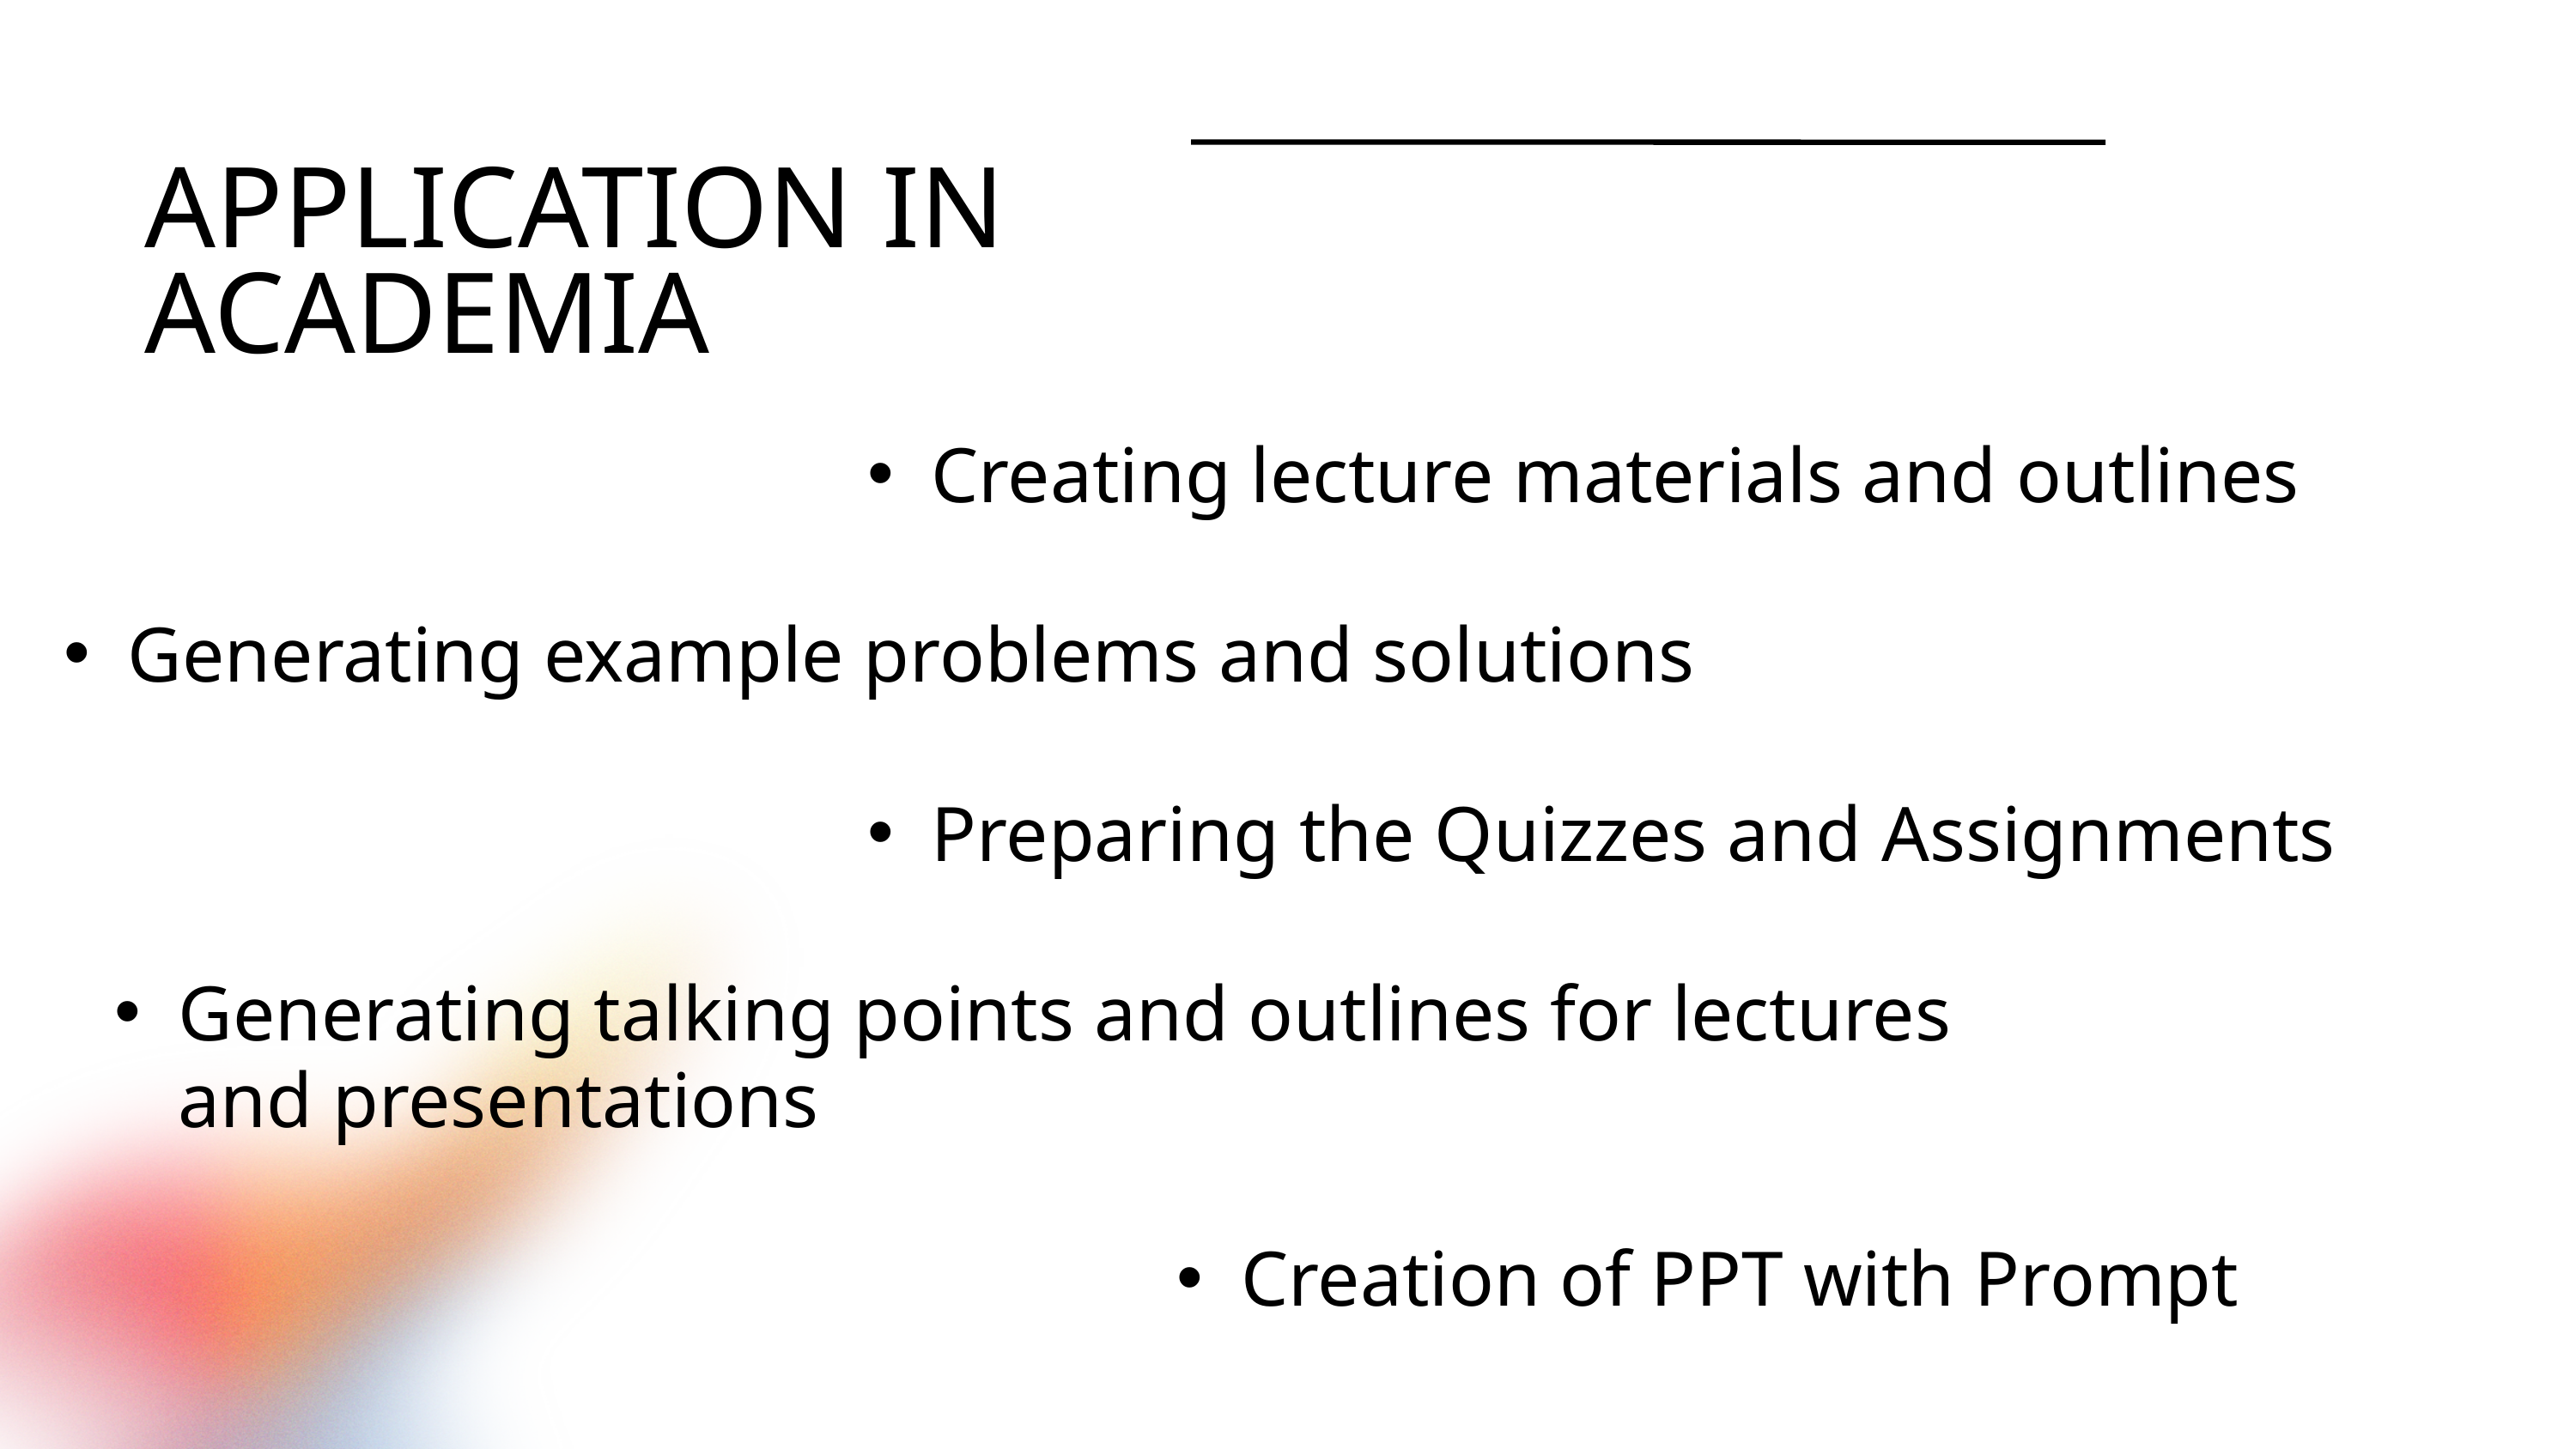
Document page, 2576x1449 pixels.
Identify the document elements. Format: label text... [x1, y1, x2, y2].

text_box Generating example problems and solutions [0, 610, 1985, 698]
text_box Creation of PPT with Prompt [1113, 1234, 2576, 1322]
text_box APPLICATION IN ACADEMIA [144, 163, 1131, 376]
text_box Generating talking points and outlines for lectures and presentations [50, 969, 2036, 1143]
text_box [0, 834, 804, 1449]
text_box Preparing the Quizzes and Assignments [803, 790, 2576, 877]
text_box Creating lecture materials and outlines [803, 430, 2576, 518]
